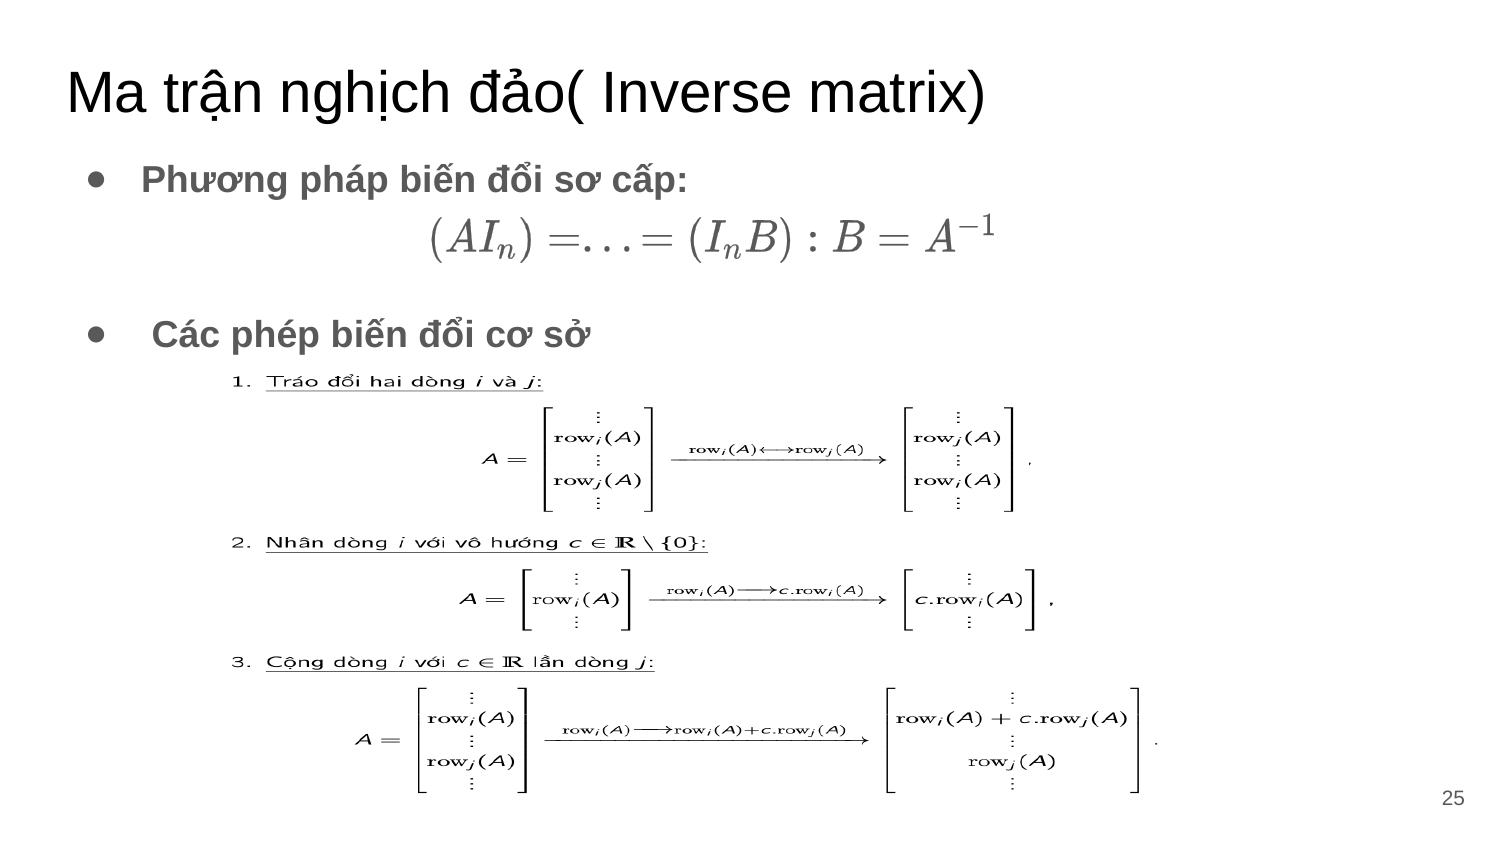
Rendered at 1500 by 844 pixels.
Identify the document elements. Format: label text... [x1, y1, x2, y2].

list Phương pháp biến đổi sơ cấp: Các phép biến đổi cơ sở [51, 133, 1449, 828]
picture [216, 368, 1189, 800]
title Ma trận nghịch đảo( Inverse matrix) [51, 39, 1449, 133]
picture [431, 213, 994, 263]
slide_number ‹#› [1389, 764, 1480, 830]
